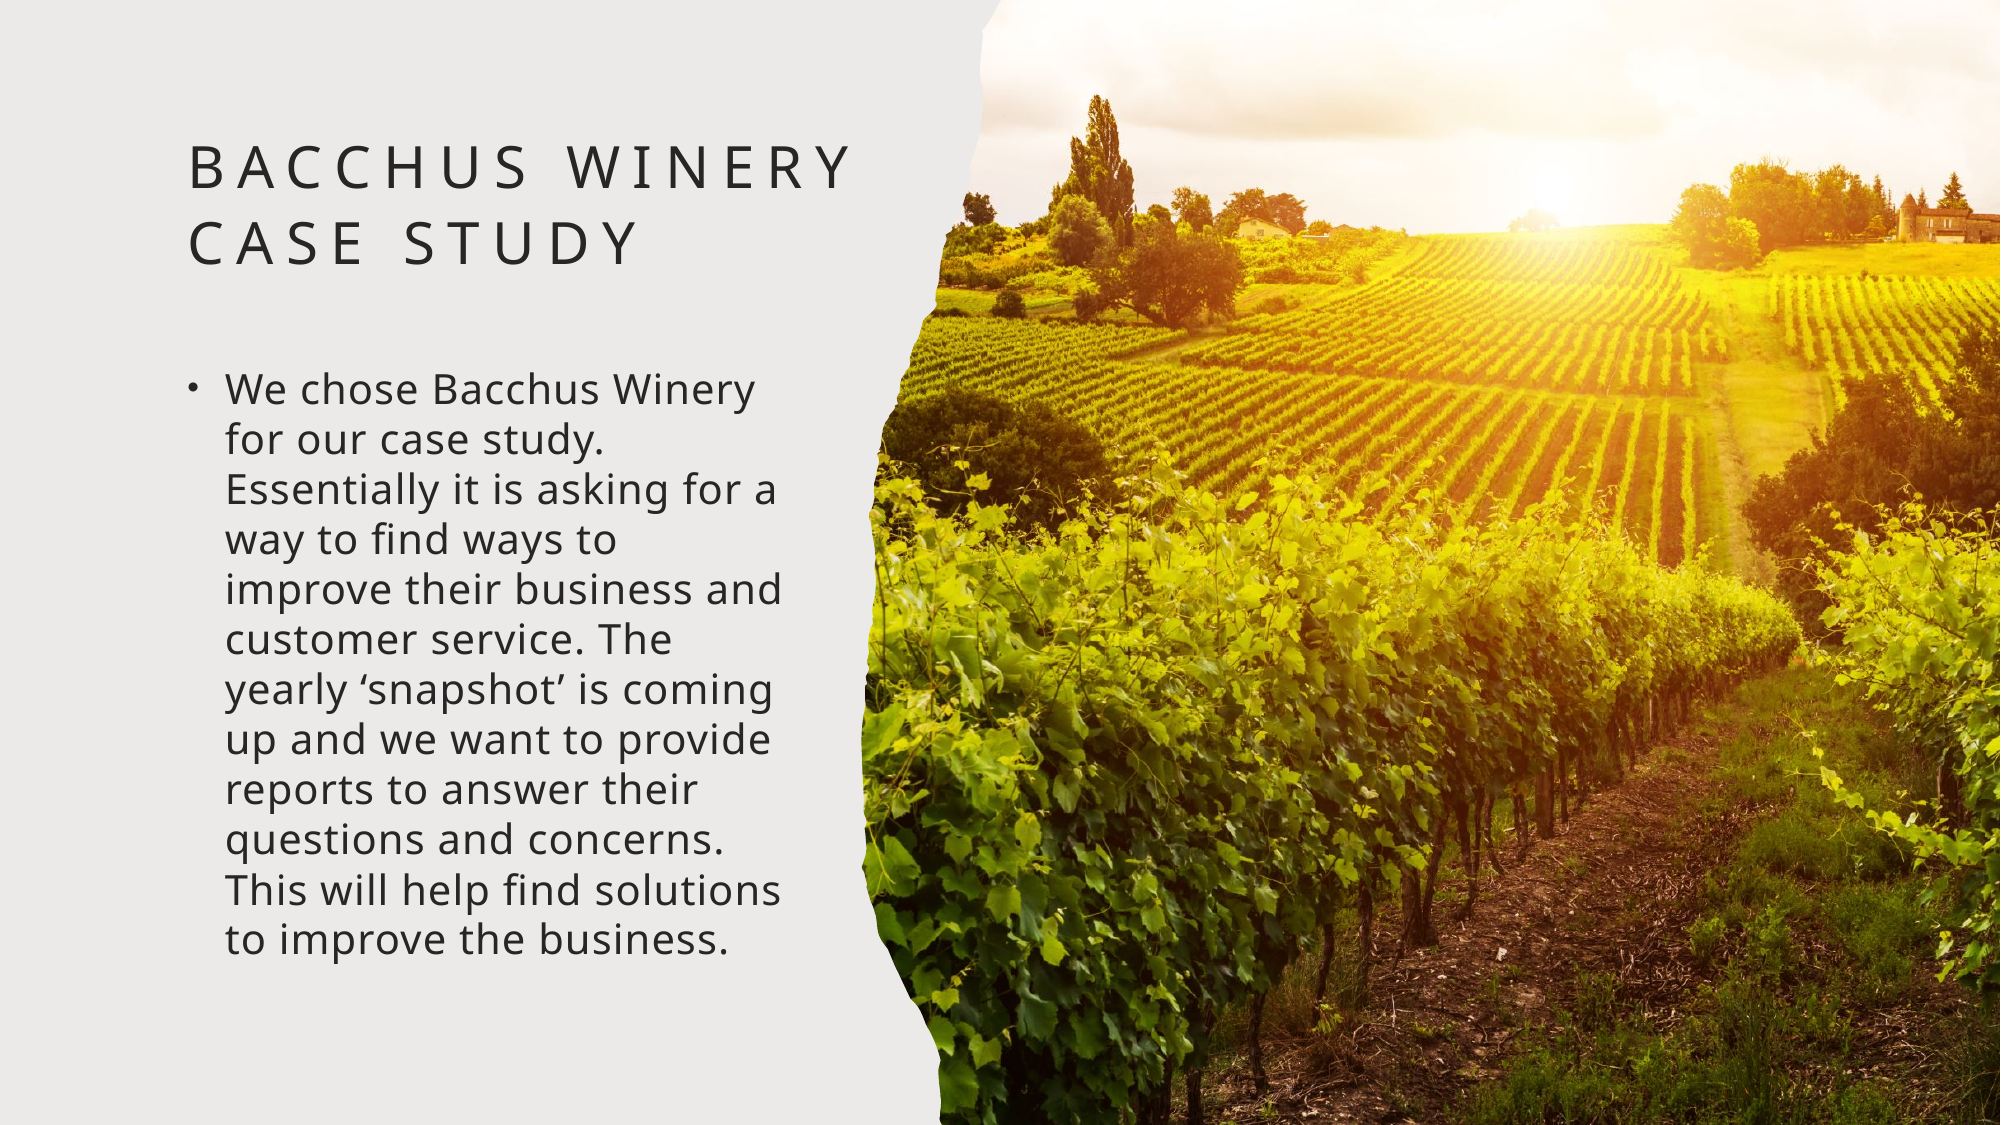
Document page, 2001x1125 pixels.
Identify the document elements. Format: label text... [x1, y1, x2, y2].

list We chose Bacchus Winery for our case study. Essentially it is asking for a way to find ways to improve their business and customer service. The yearly ‘snapshot’ is coming up and we want to provide reports to answer their questions and concerns. This will help find solutions to improve the business. [172, 354, 809, 1029]
title Bacchus winery case study [172, 99, 861, 300]
picture [861, 0, 2000, 1125]
text_box [0, 0, 861, 1125]
